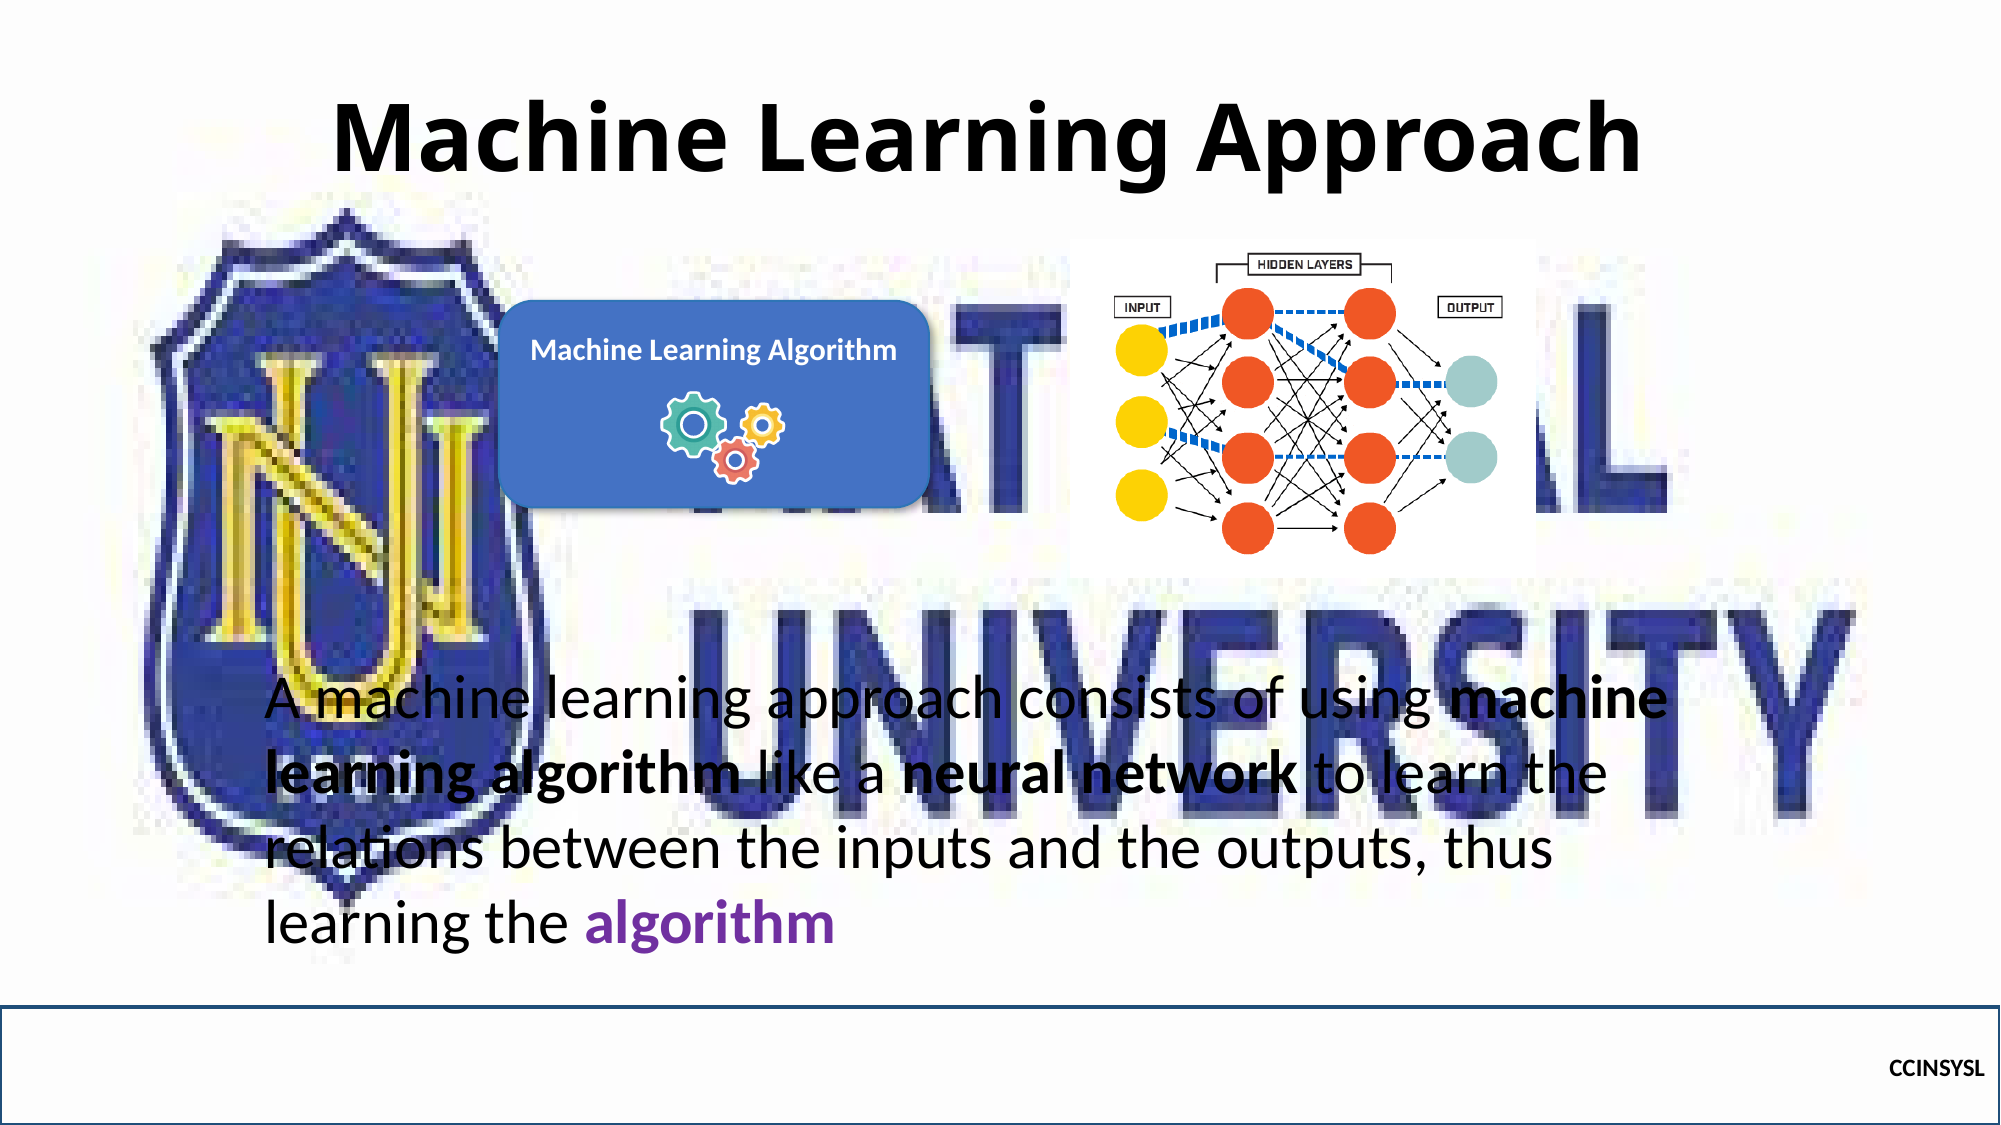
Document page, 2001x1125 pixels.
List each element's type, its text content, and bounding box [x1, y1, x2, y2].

picture [0, 0, 2000, 1007]
text_box A machine learning approach consists of using machine learning algorithm like a neural network to learn the relations between the inputs and the outputs, thus learning the algorithm [249, 648, 1750, 964]
footer CCINSYSL [0, 1007, 2000, 1125]
title Machine Learning Approach [249, 81, 1750, 200]
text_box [498, 300, 929, 508]
